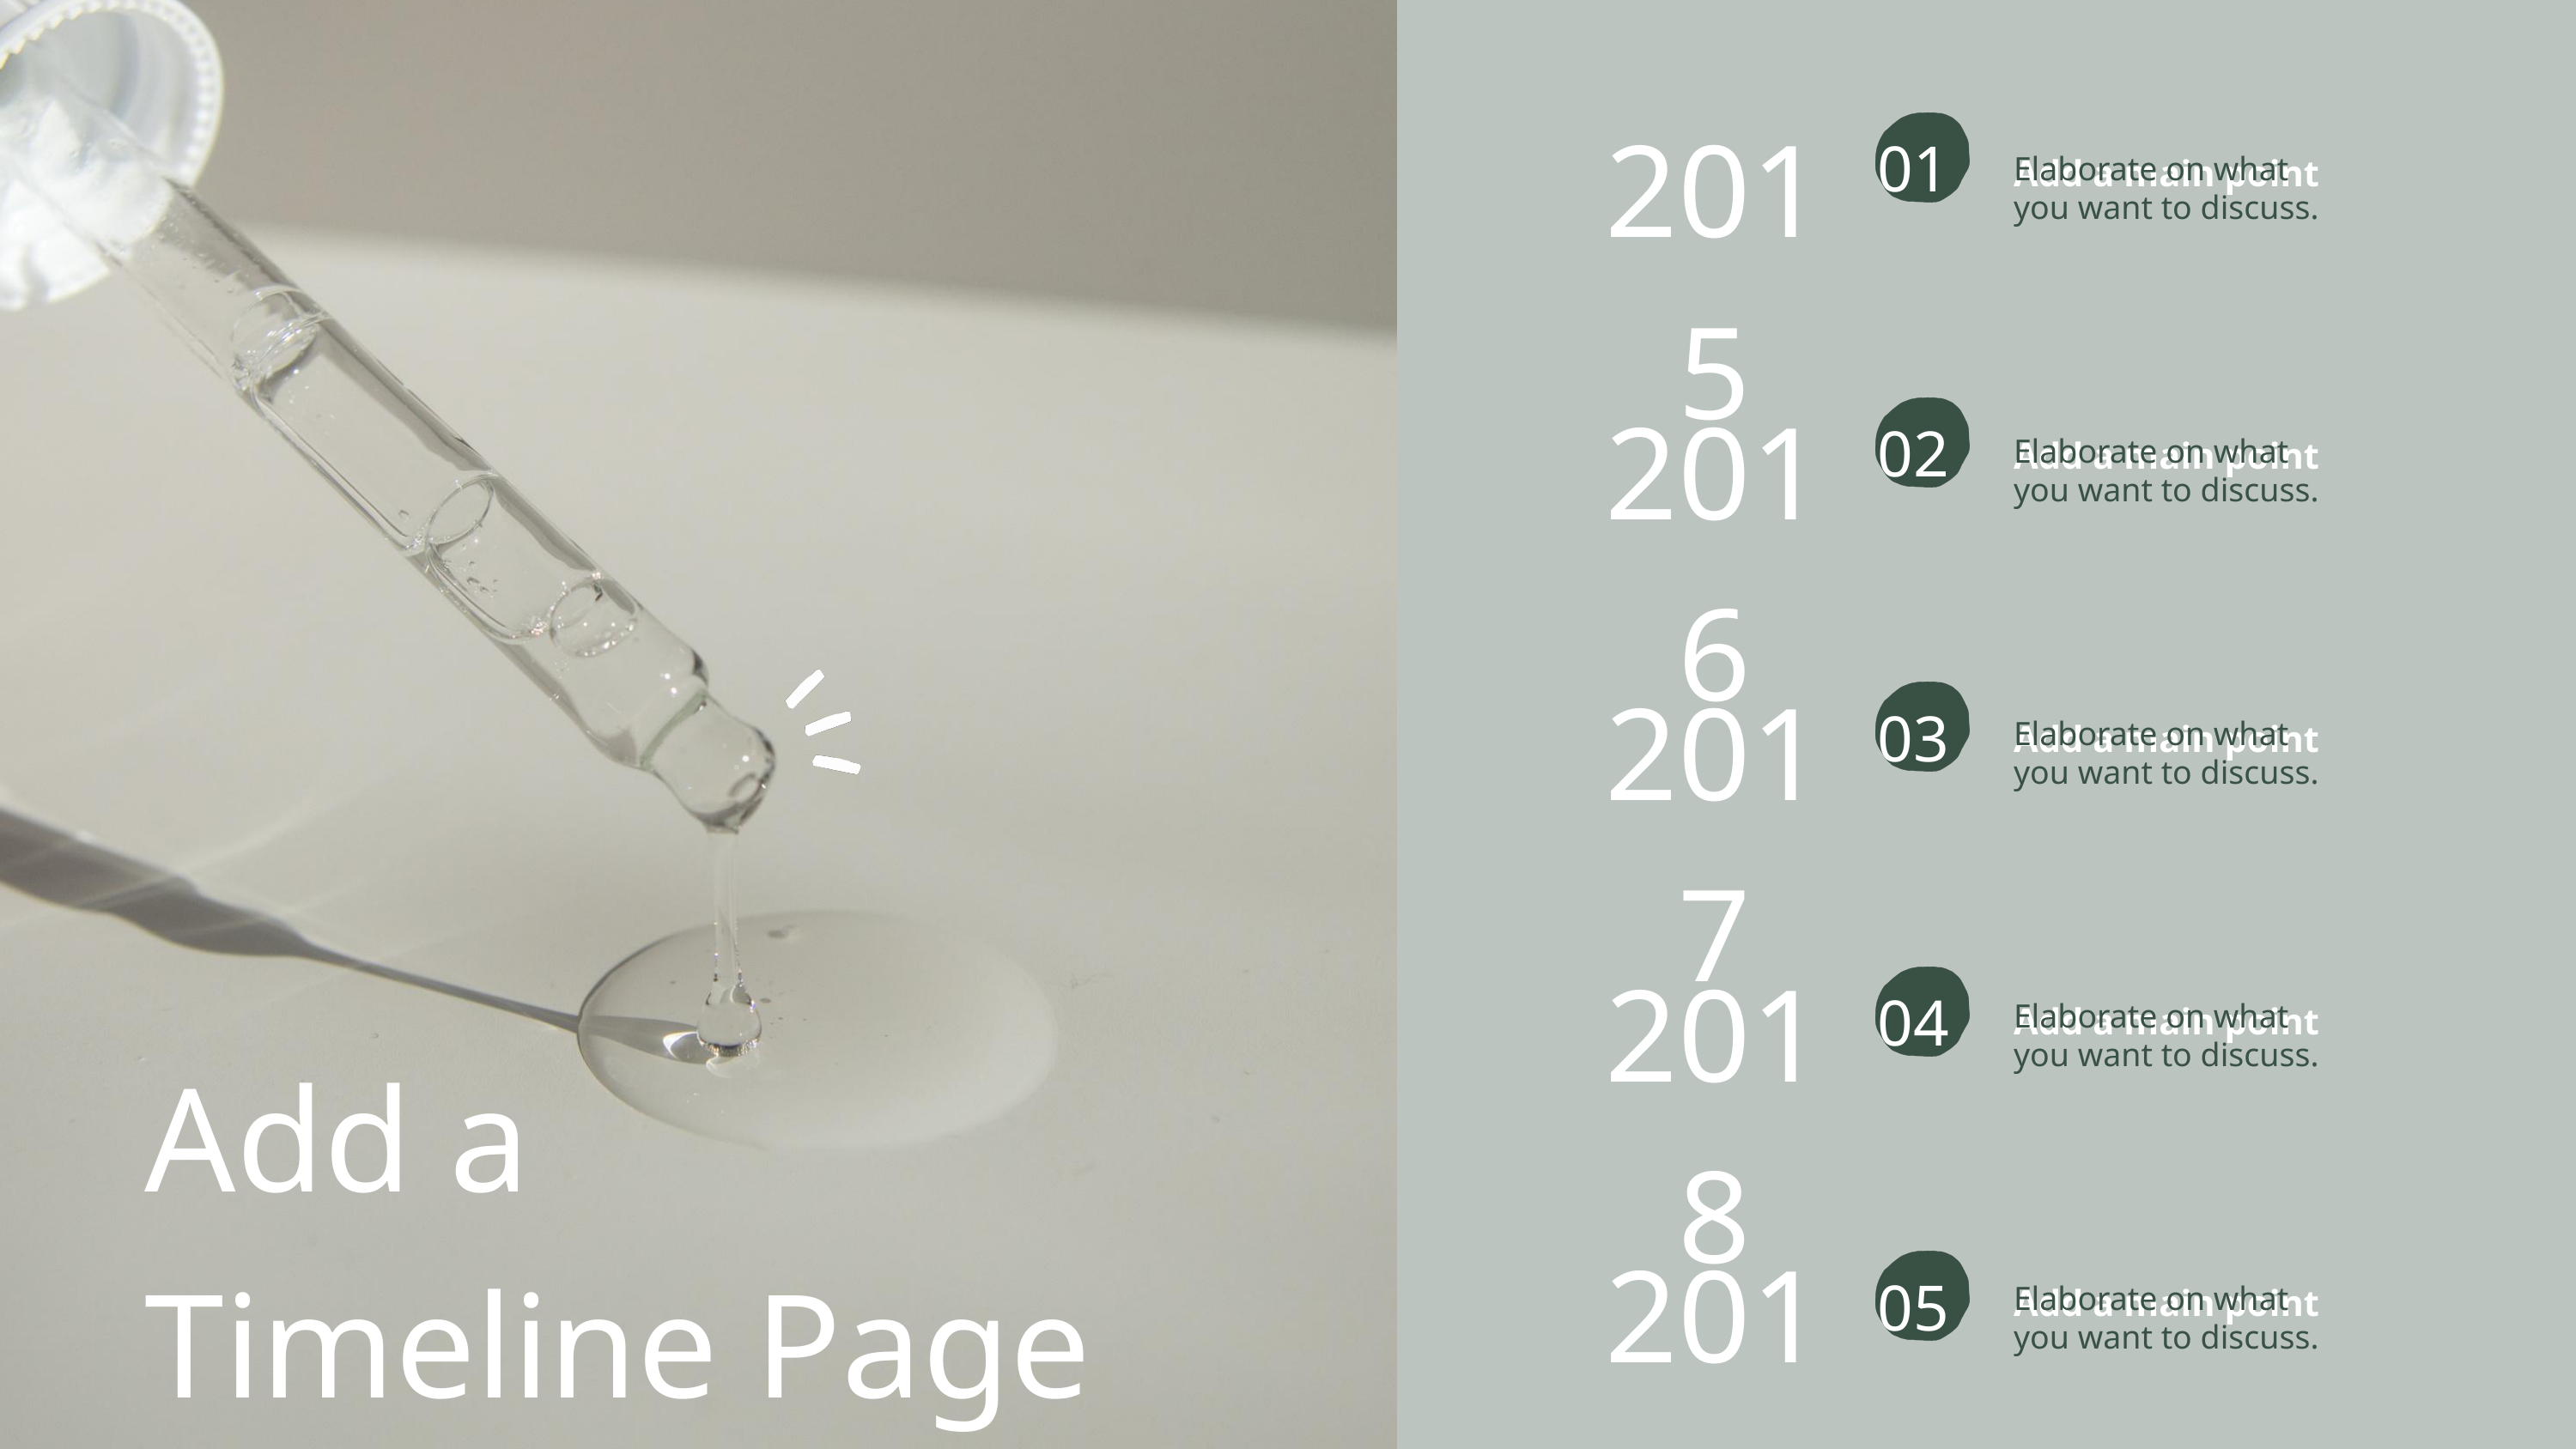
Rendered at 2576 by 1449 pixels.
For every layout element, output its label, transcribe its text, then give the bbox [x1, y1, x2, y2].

picture [0, 0, 1397, 1449]
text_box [1868, 966, 1970, 1057]
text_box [2013, 379, 2488, 510]
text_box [1868, 682, 1970, 773]
text_box 2019 [1587, 1207, 1843, 1449]
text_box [2013, 97, 2488, 227]
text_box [1868, 397, 1970, 488]
text_box 2018 [1587, 925, 1843, 1207]
text_box 2015 [1587, 82, 1843, 363]
text_box 2017 [1587, 644, 1843, 925]
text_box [785, 668, 857, 781]
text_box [2013, 1227, 2488, 1357]
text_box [1868, 1251, 1970, 1342]
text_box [2013, 661, 2488, 792]
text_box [1868, 112, 1970, 203]
text_box 2016 [1587, 363, 1843, 644]
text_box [2013, 944, 2488, 1075]
